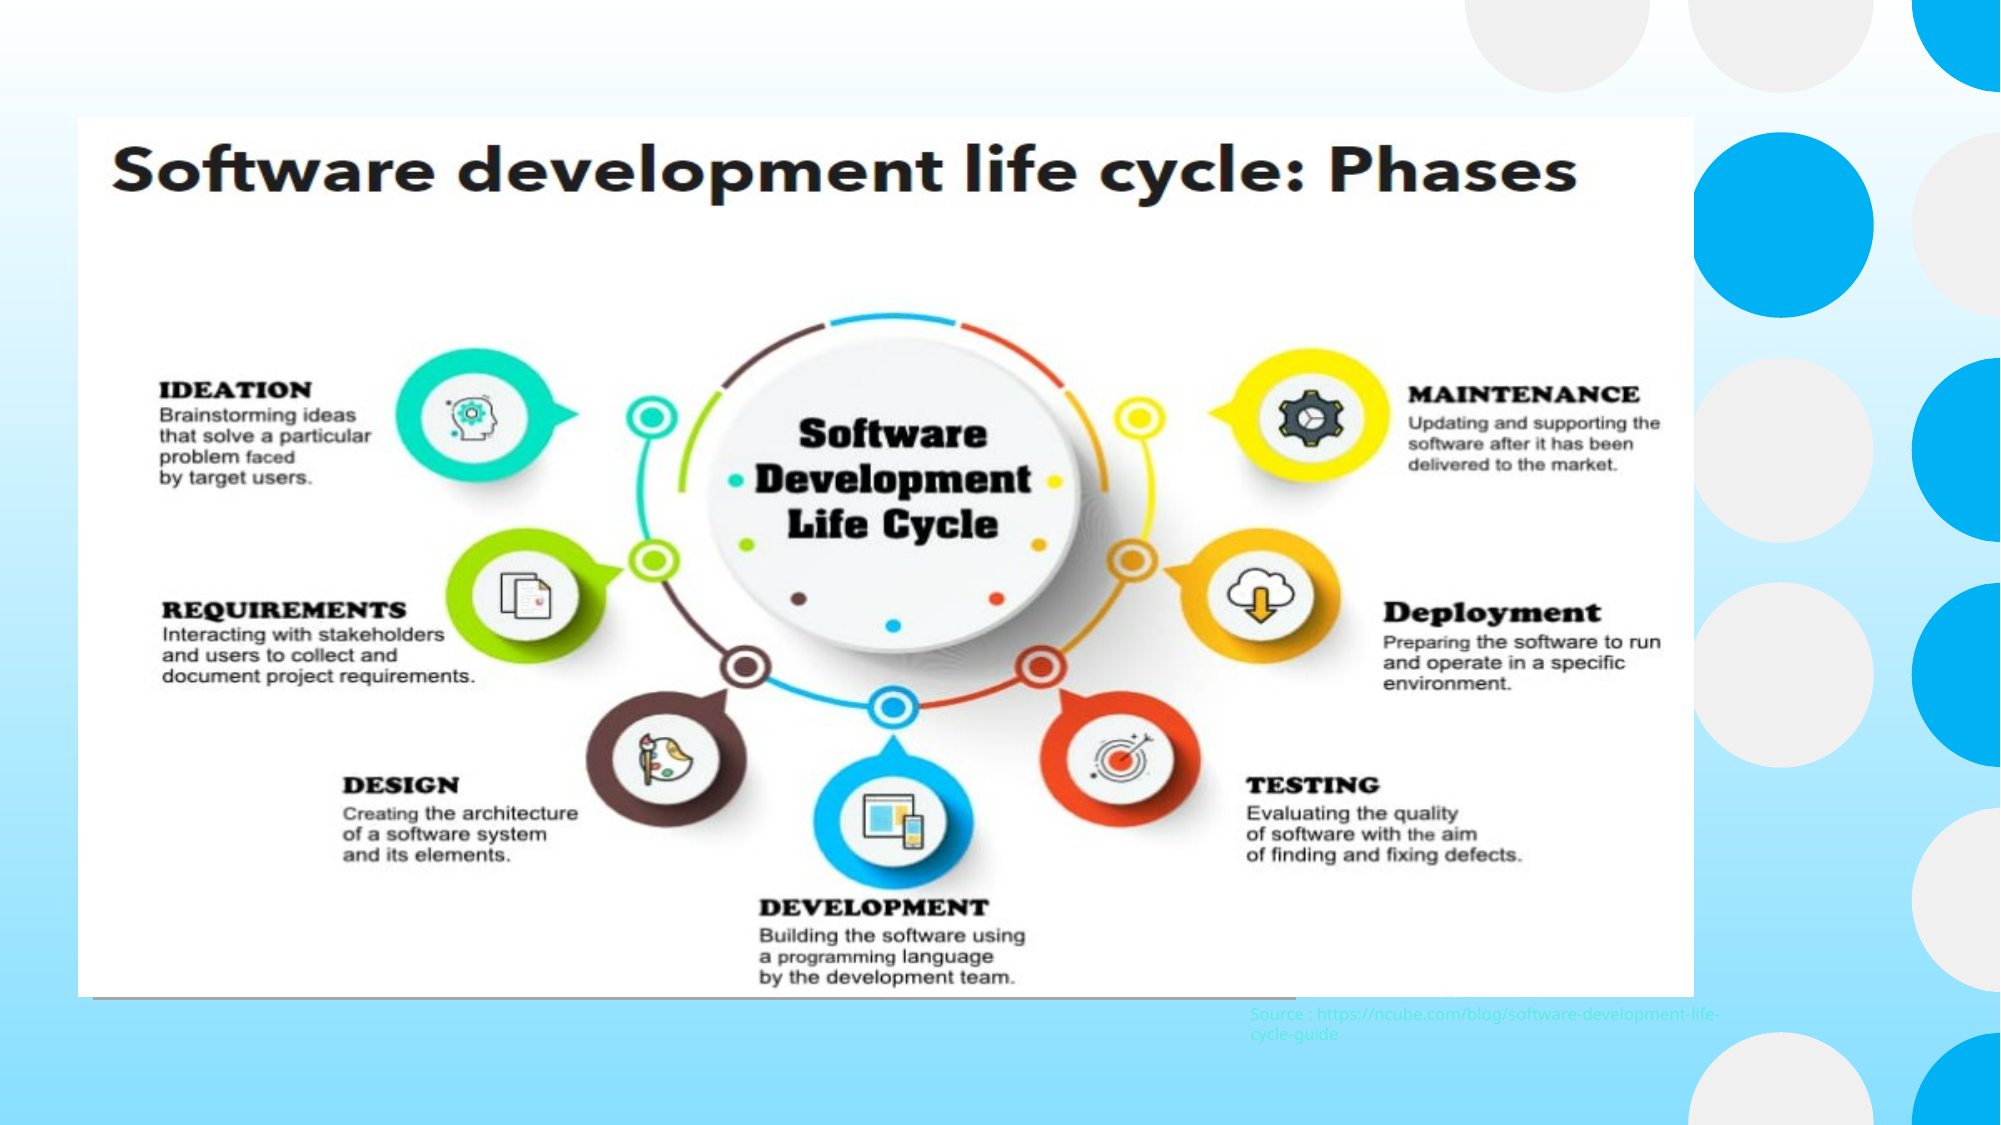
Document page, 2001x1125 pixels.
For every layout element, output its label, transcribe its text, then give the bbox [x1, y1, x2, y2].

title Source : https://ncube.com/blog/software-development-life-cycle-guide [1235, 996, 1771, 1039]
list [78, 117, 1694, 997]
